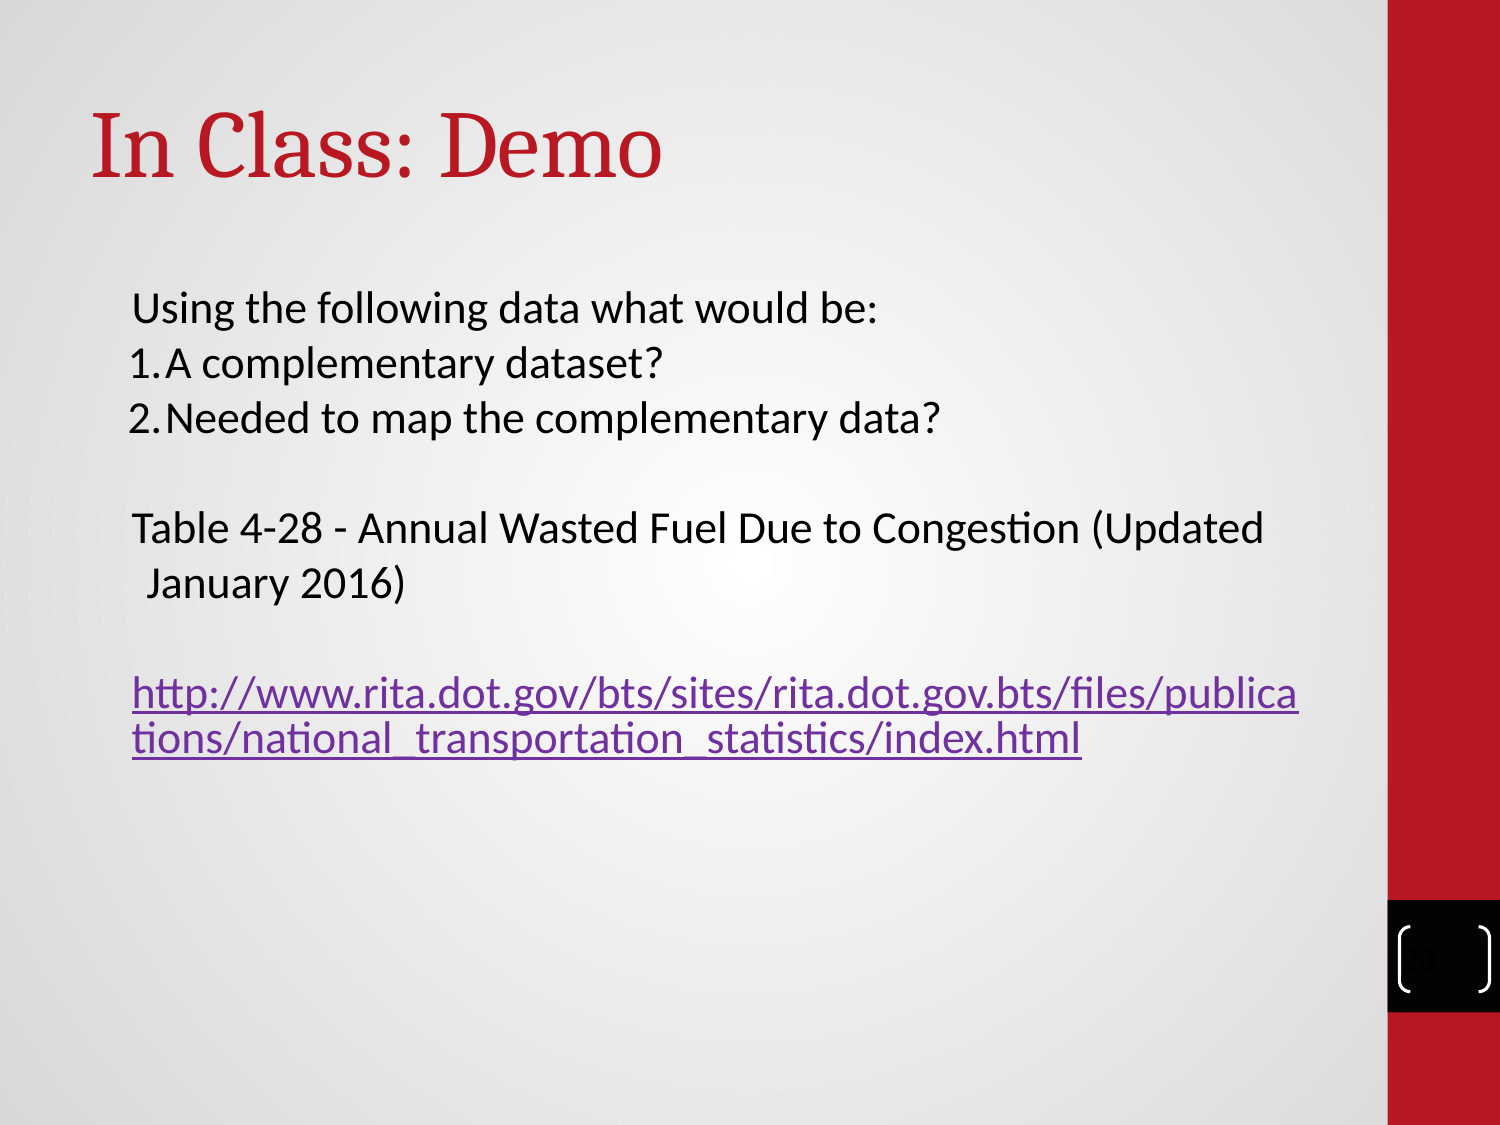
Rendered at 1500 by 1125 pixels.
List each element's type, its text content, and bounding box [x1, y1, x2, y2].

slide_number ‹#› [1397, 925, 1492, 994]
list Using the following data what would be: A complementary dataset? Needed to map the complementary data? Table 4-28 - Annual Wasted Fuel Due to Congestion (Updated January 2016) http://www.rita.dot.gov/bts/sites/rita.dot.gov.bts/files/publications/national_transportation_statistics/index.html [75, 262, 1325, 1050]
title In Class: Demo [75, 45, 1325, 233]
